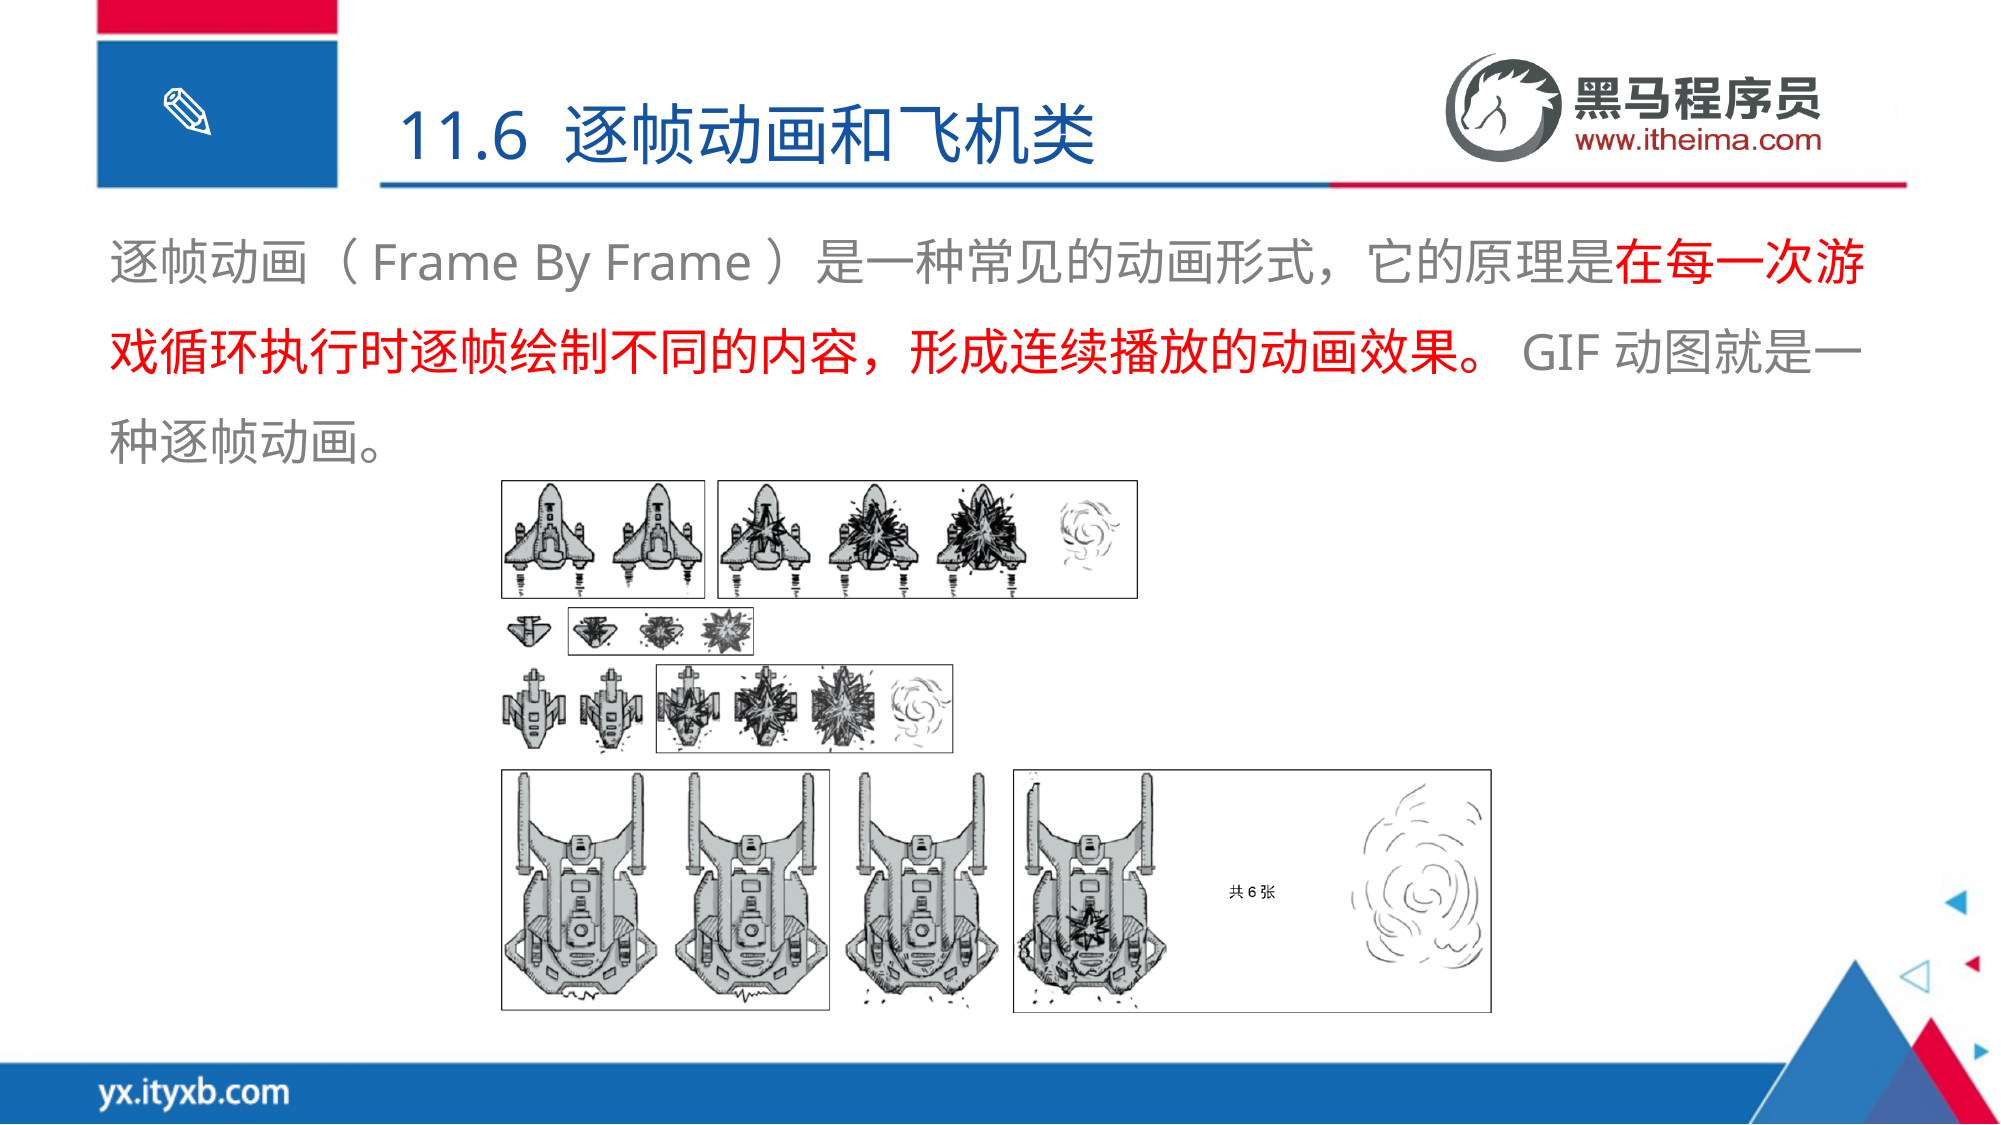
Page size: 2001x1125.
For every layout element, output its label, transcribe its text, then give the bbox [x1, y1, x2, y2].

picture [0, 0, 2000, 1124]
text_box 逐帧动画（Frame By Frame）是一种常见的动画形式，它的原理是在每一次游戏循环执行时逐帧绘制不同的内容，形成连续播放的动画效果。GIF动图就是一种逐帧动画。 [94, 193, 1908, 478]
text_box 11.6 逐帧动画和飞机类 [382, 94, 1754, 182]
